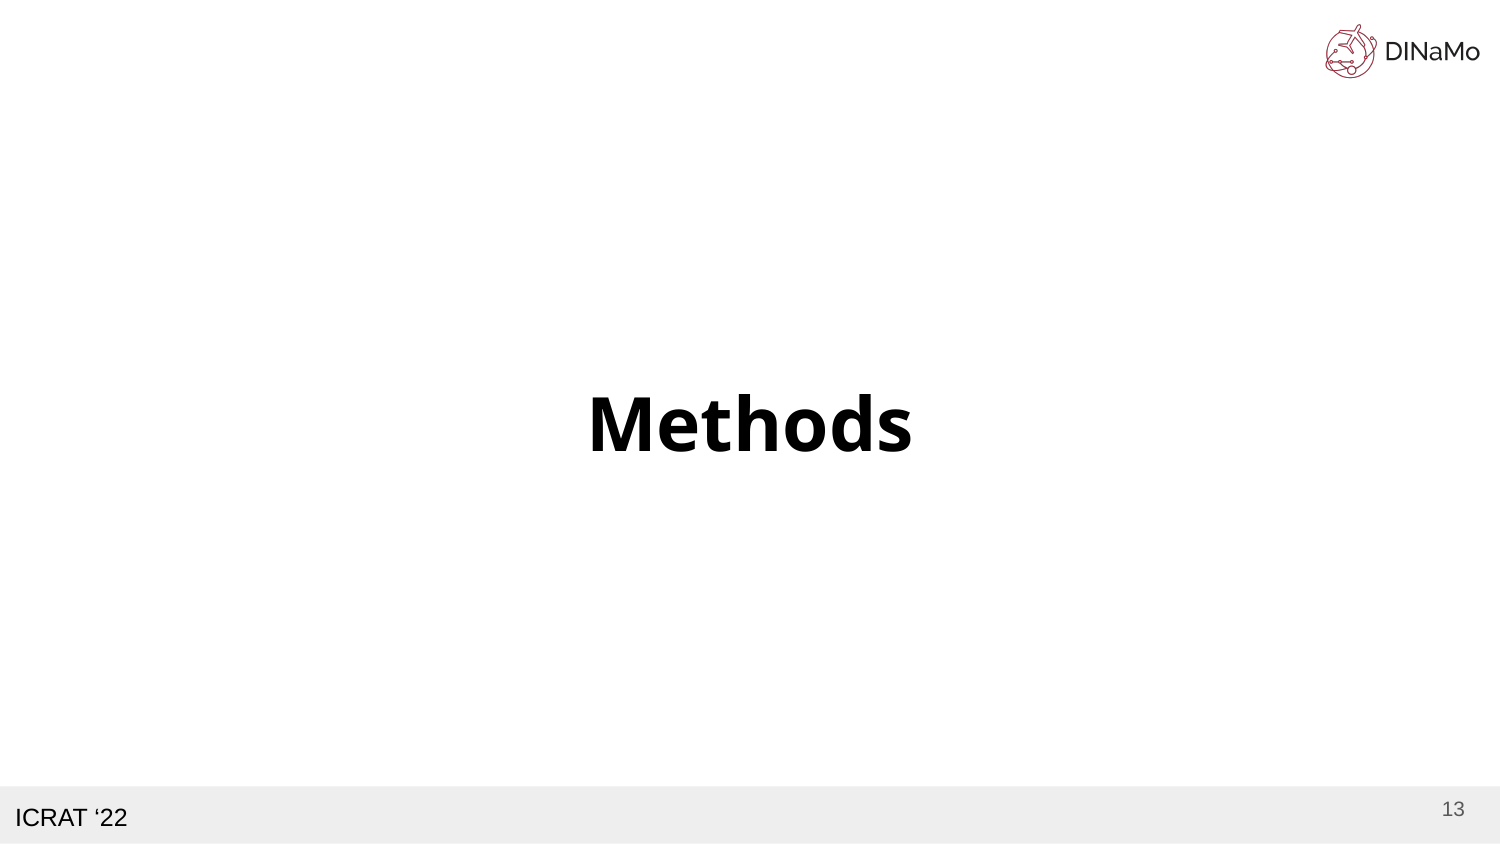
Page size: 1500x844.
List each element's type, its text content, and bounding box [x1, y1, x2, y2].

picture [1315, 12, 1490, 90]
title Methods [51, 352, 1449, 491]
slide_number 13 [1389, 775, 1480, 841]
